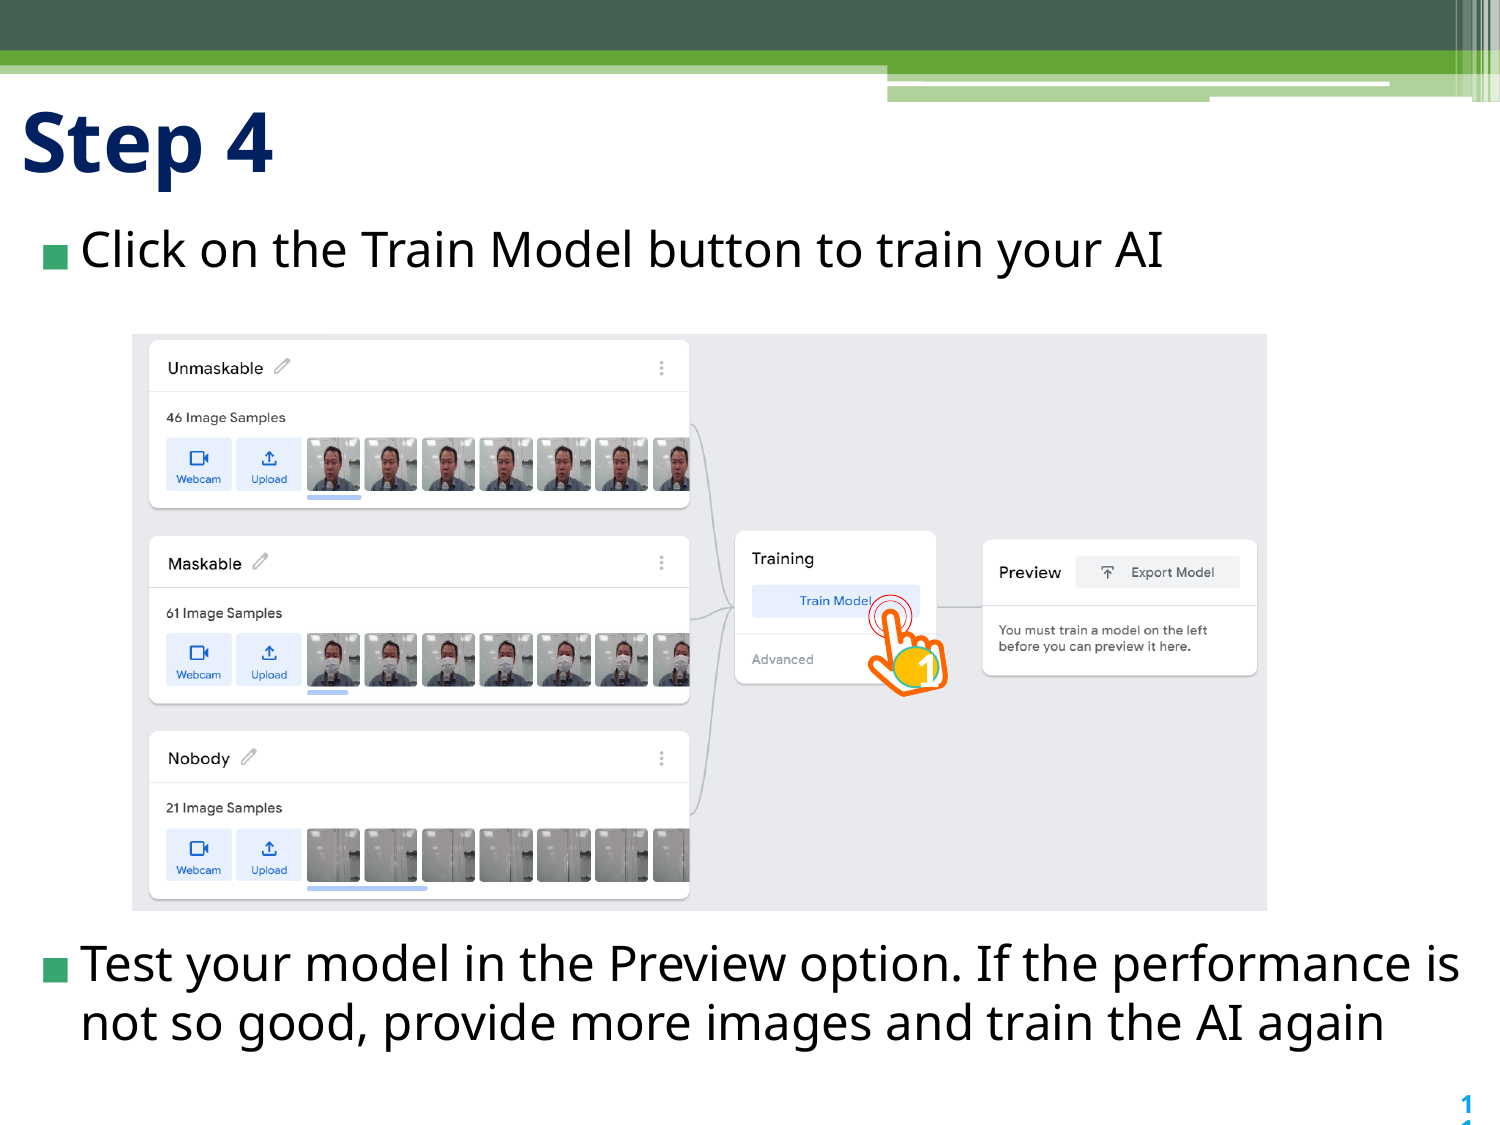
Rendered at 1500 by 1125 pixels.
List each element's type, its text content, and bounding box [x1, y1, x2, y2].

title Step 4 [6, 77, 1485, 201]
picture [132, 334, 1267, 912]
list Click on the Train Model button to train your AI Test your model in the Preview option. If the performance is not so good, provide more images and train the AI again [6, 210, 1485, 1103]
